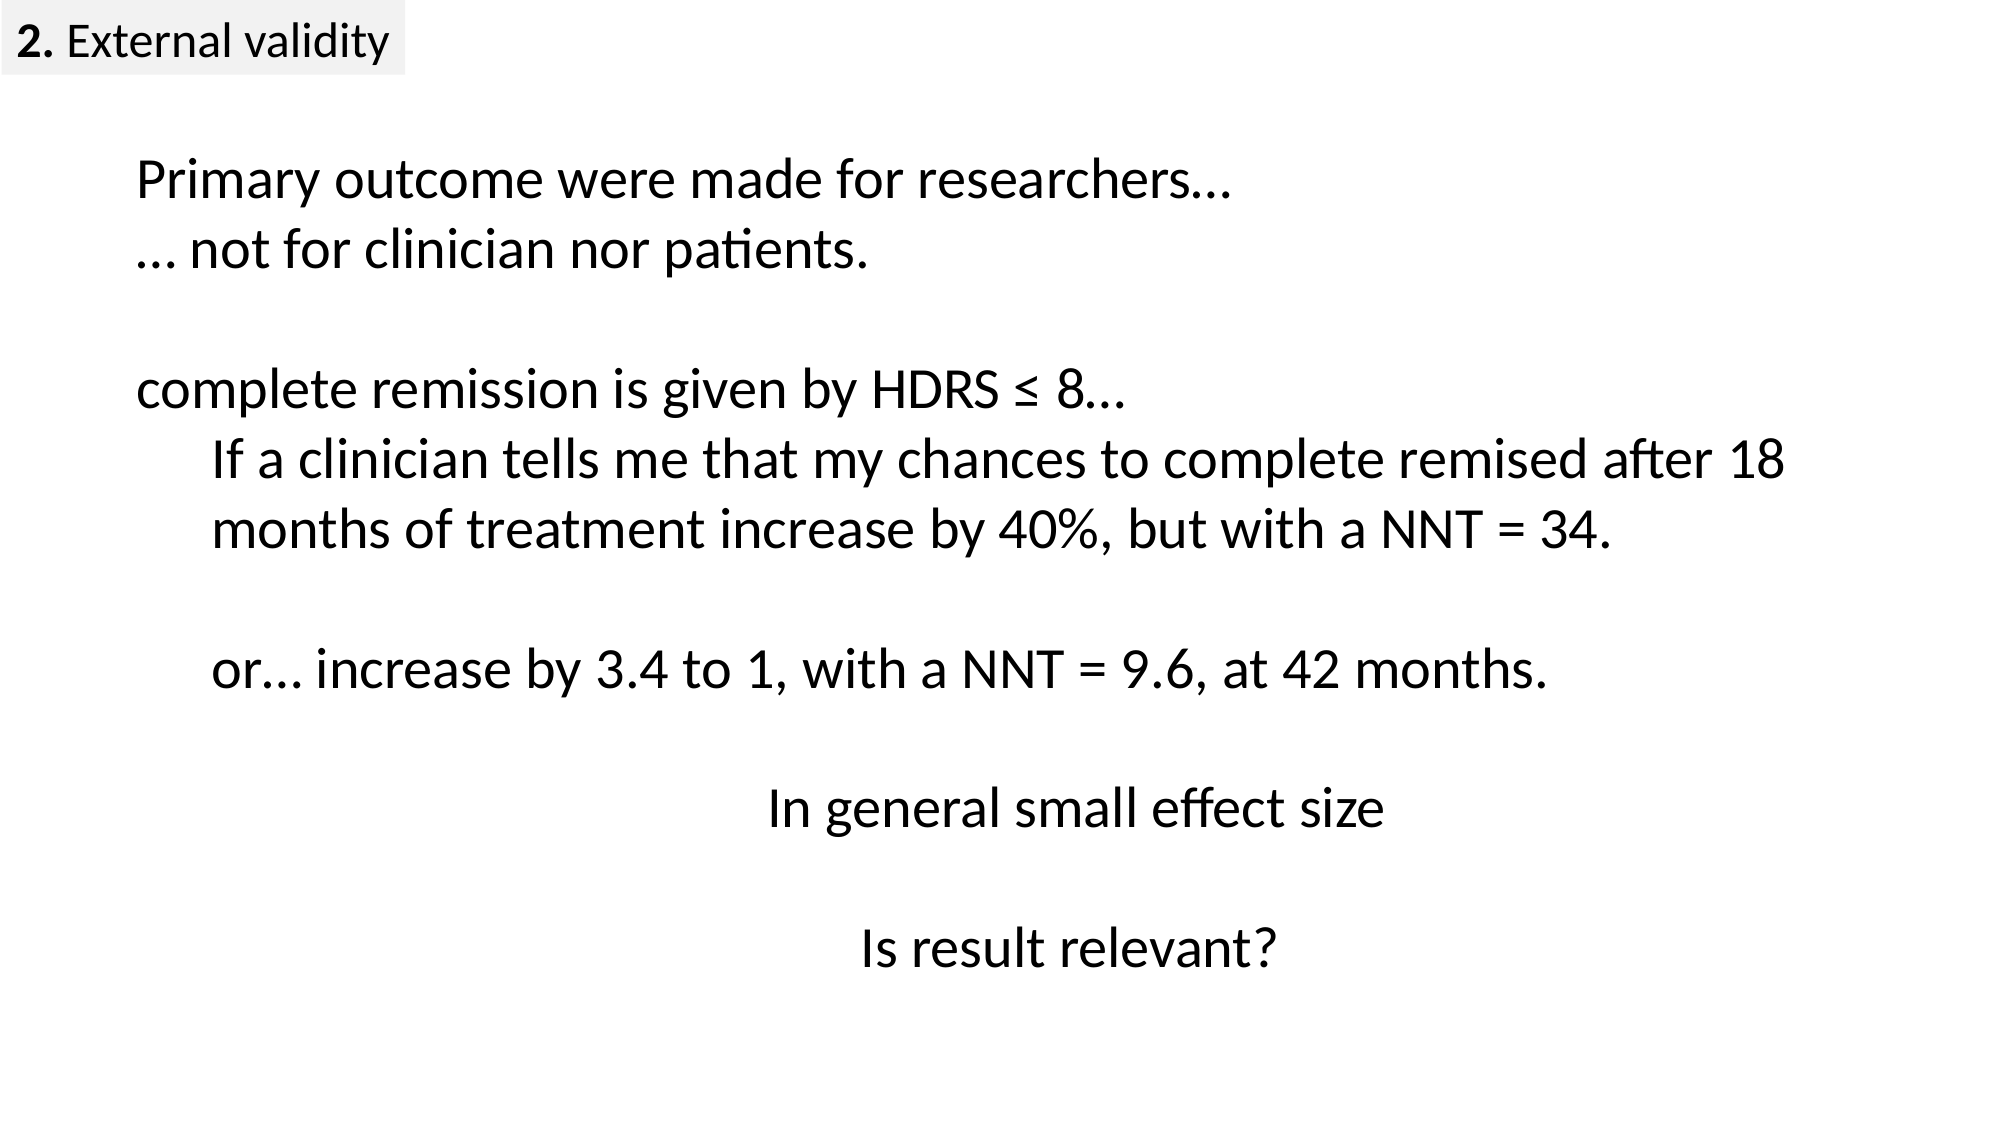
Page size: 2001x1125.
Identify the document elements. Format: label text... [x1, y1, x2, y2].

text_box Primary outcome were made for researchers… … not for clinician nor patients. complete remission is given by HDRS ≤ 8… If a clinician tells me that my chances to complete remised after 18 months of treatment increase by 40%, but with a NNT = 34. or… increase by 3.4 to 1, with a NNT = 9.6, at 42 months. In general small effect size Is result relevant? [121, 132, 1957, 987]
text_box 2. External validity [1, 0, 406, 75]
